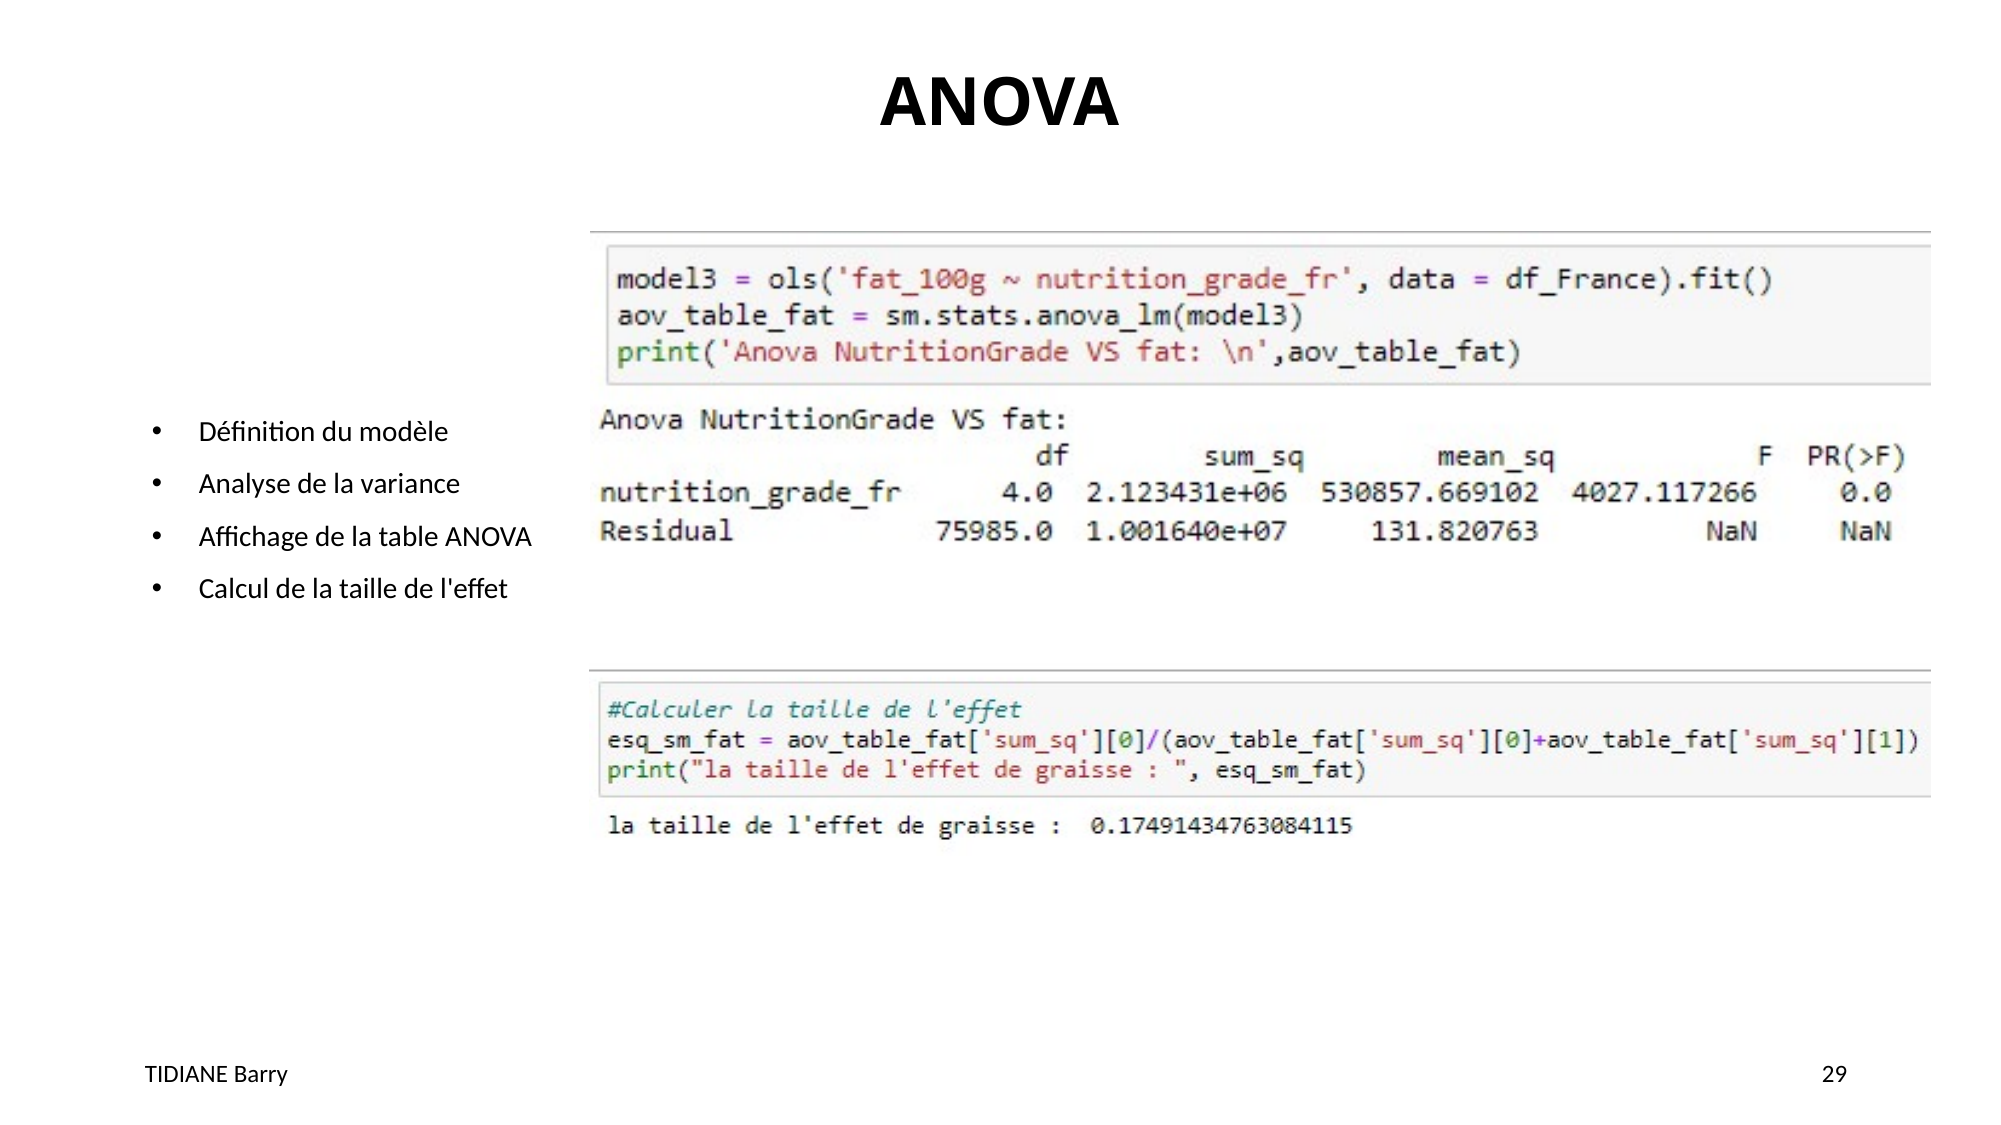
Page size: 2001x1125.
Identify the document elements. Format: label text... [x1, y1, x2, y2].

title ANOVA [707, 32, 1293, 147]
picture [589, 646, 1931, 856]
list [590, 231, 1931, 563]
list Définition du modèle Analyse de la variance Affichage de la table ANOVA Calcul de la taille de l'effet [136, 408, 558, 717]
footer TIDIANE Barry [66, 1042, 367, 1103]
slide_number 29 [1412, 1042, 1863, 1103]
